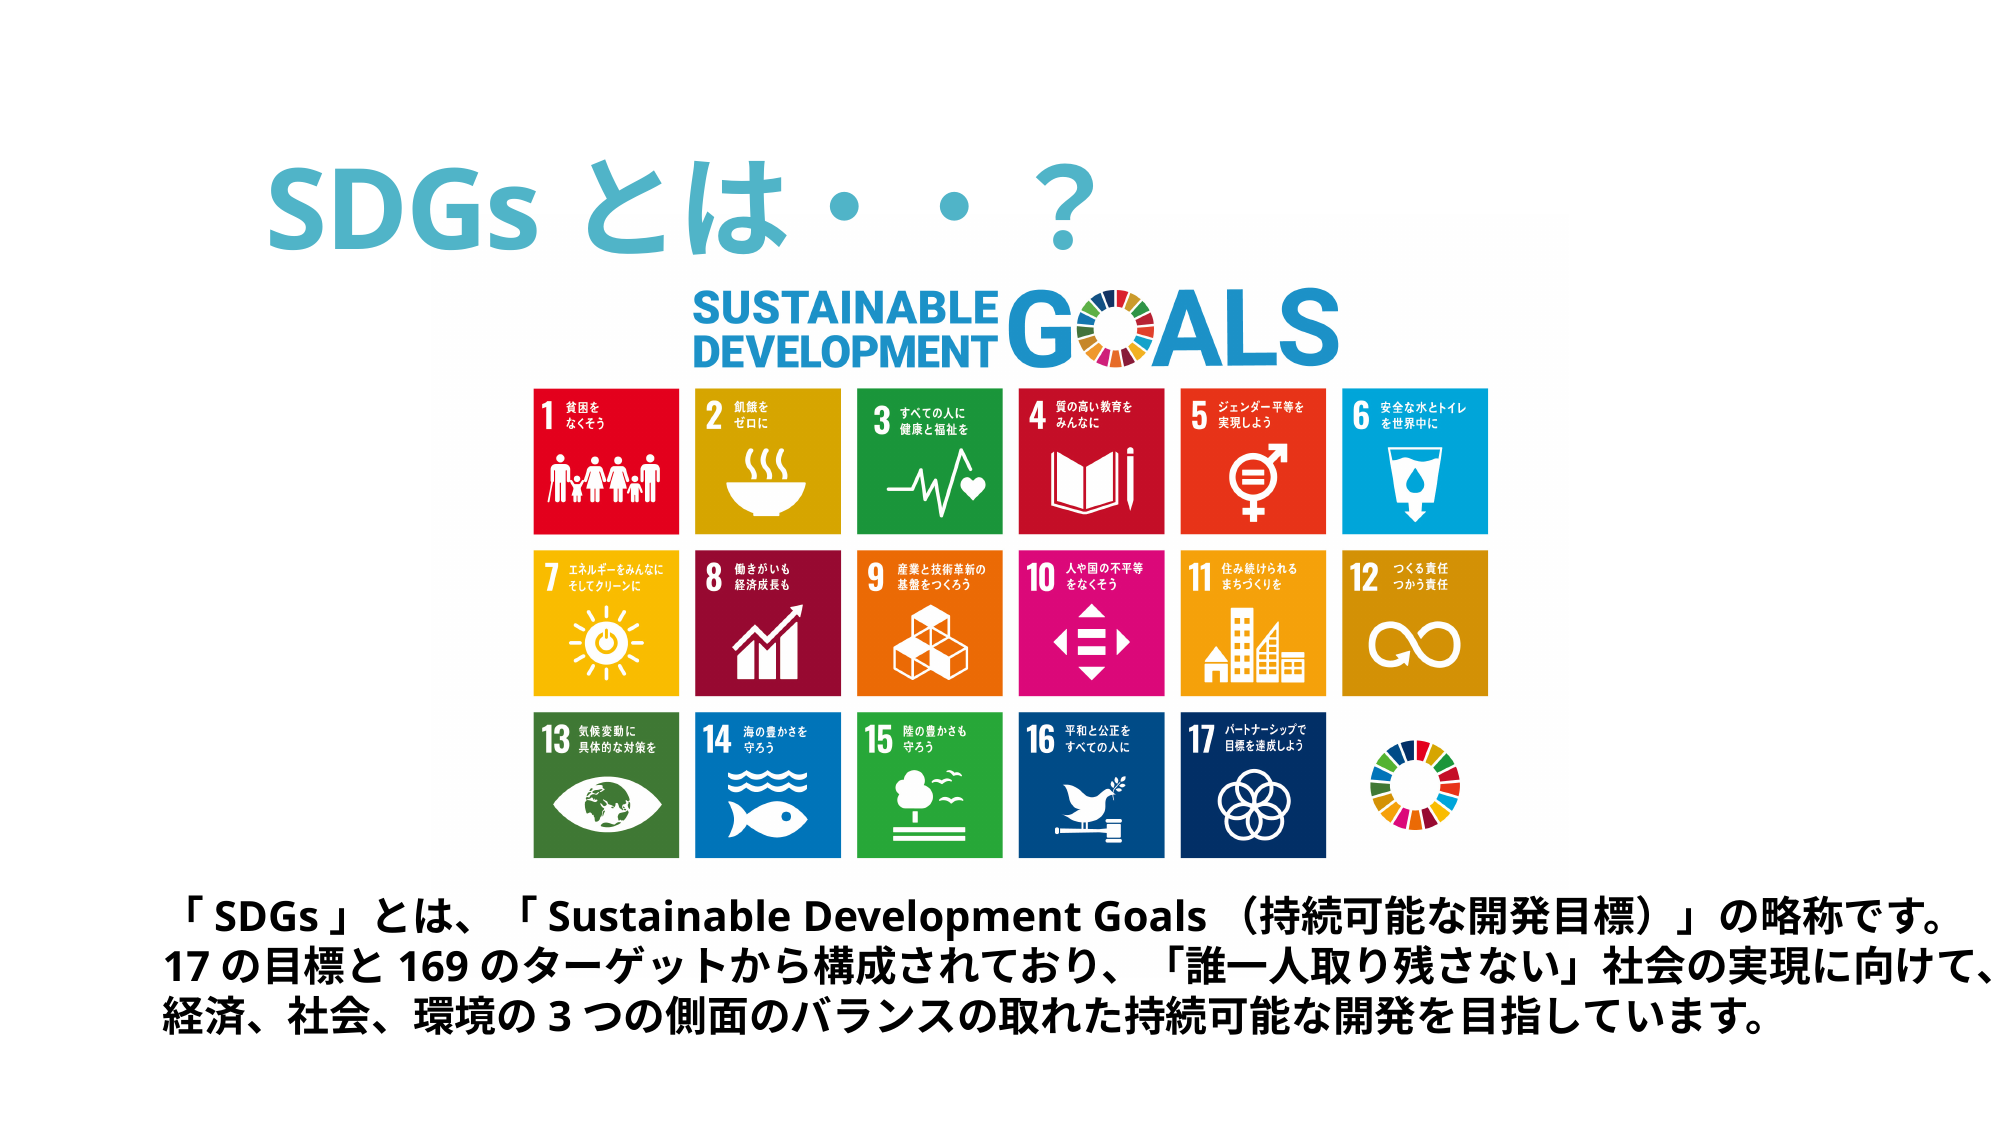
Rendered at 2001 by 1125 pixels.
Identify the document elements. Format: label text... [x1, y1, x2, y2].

picture [431, 214, 1569, 978]
title SDGsとは・・？ [250, 113, 1750, 317]
text_box 「SDGs」とは、「Sustainable Development Goals（持続可能な開発目標）」の略称です。 17の目標と169のターゲットから構成されており、「誰一人取り残さない」社会の実現に向けて、 経済、社会、環境の3つの側面のバランスの取れた持続可能な開発を目指しています。 [147, 882, 2000, 1048]
